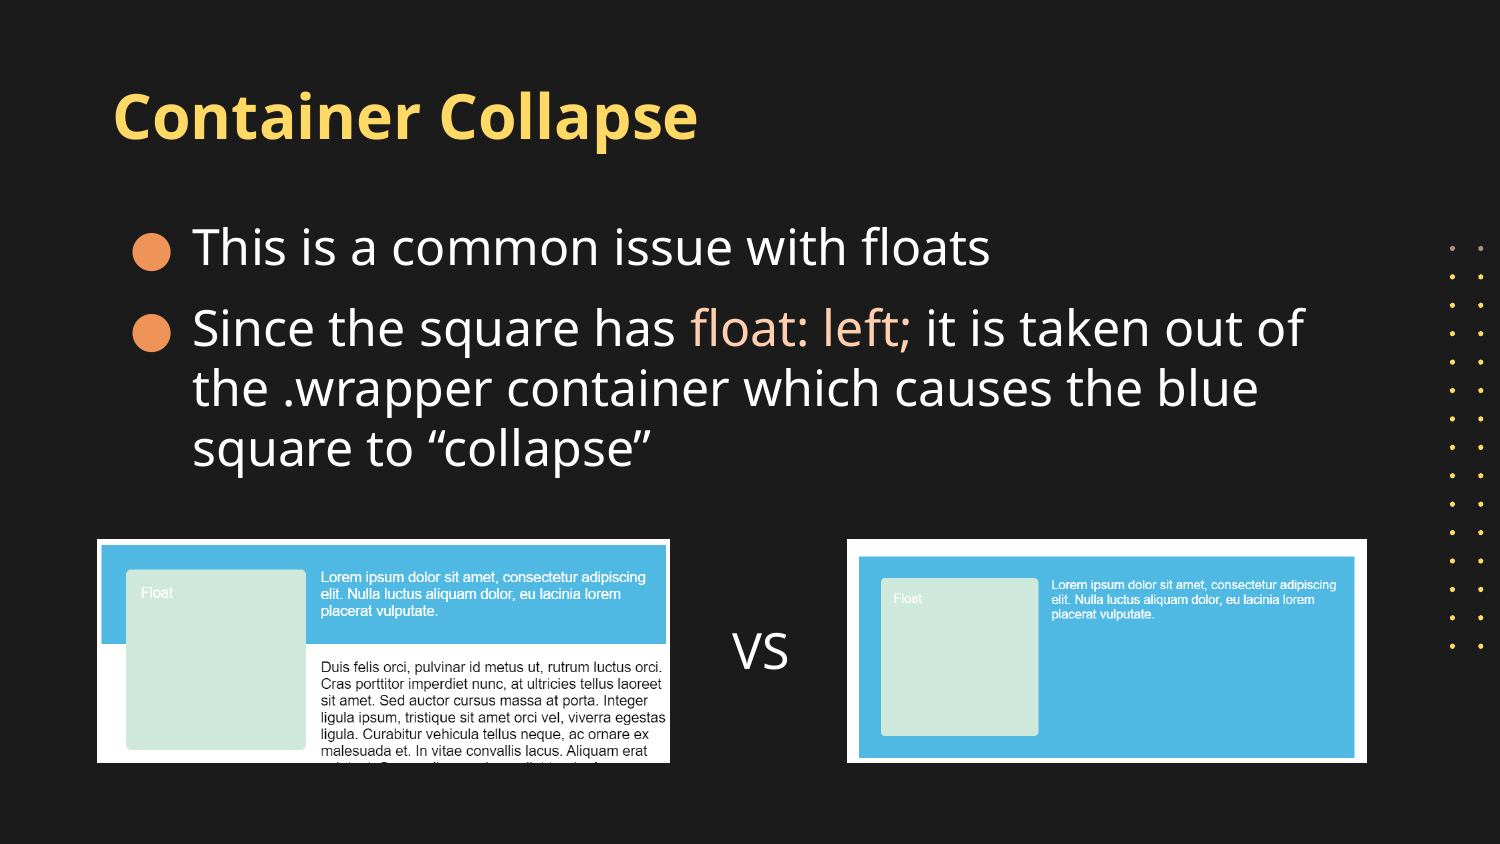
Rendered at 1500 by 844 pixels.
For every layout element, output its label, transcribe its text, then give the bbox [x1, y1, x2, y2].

text_box VS [717, 604, 813, 725]
title Container Collapse [97, 61, 885, 156]
picture [846, 539, 1367, 763]
picture [97, 539, 671, 763]
list This is a common issue with floats Since the square has float: left; it is taken out of the .wrapper container which causes the blue square to “collapse” [102, 200, 1384, 810]
